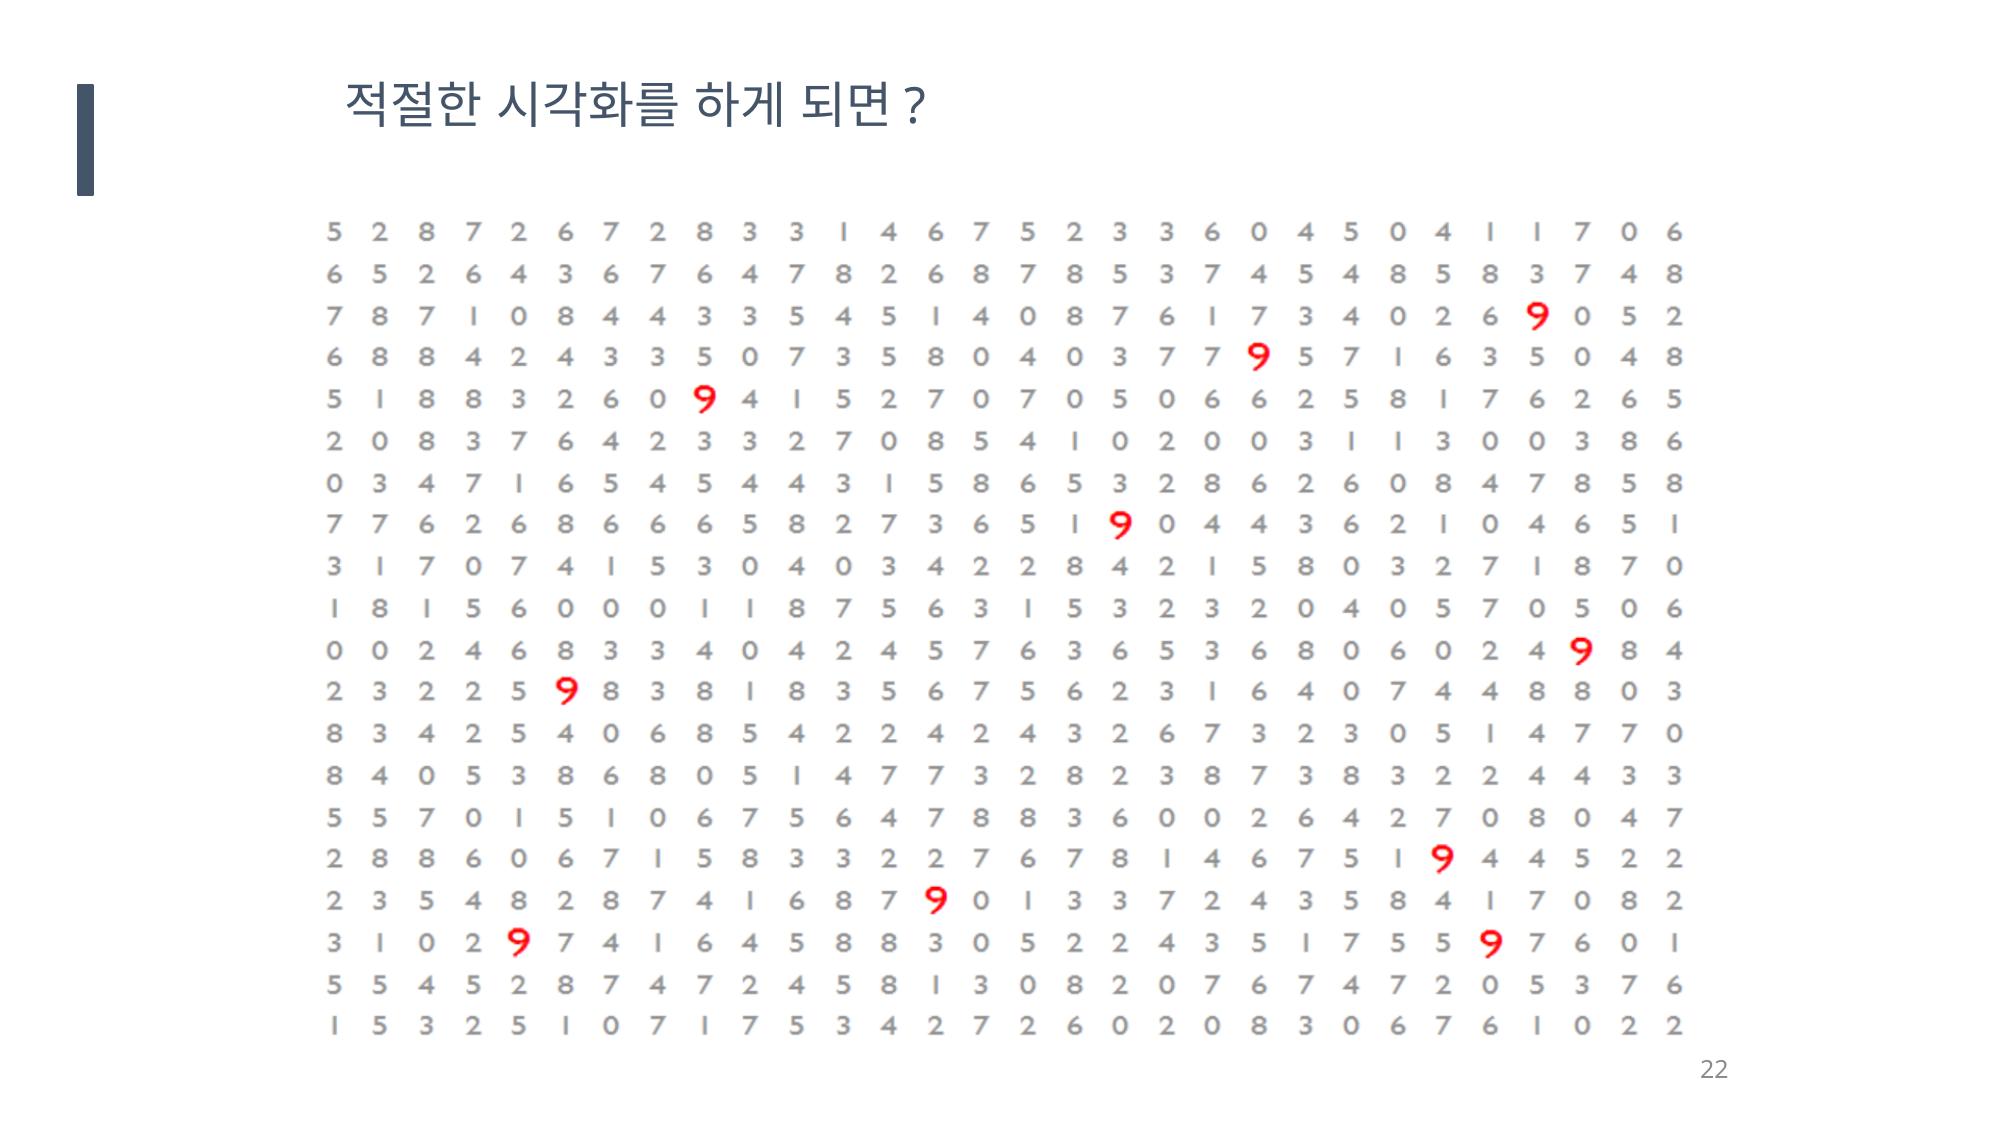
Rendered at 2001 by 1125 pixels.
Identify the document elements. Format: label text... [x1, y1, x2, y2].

title 적절한 시각화를 하게 되면? [329, 65, 1714, 141]
picture [313, 214, 1705, 1064]
slide_number 22 [1653, 1038, 1744, 1125]
